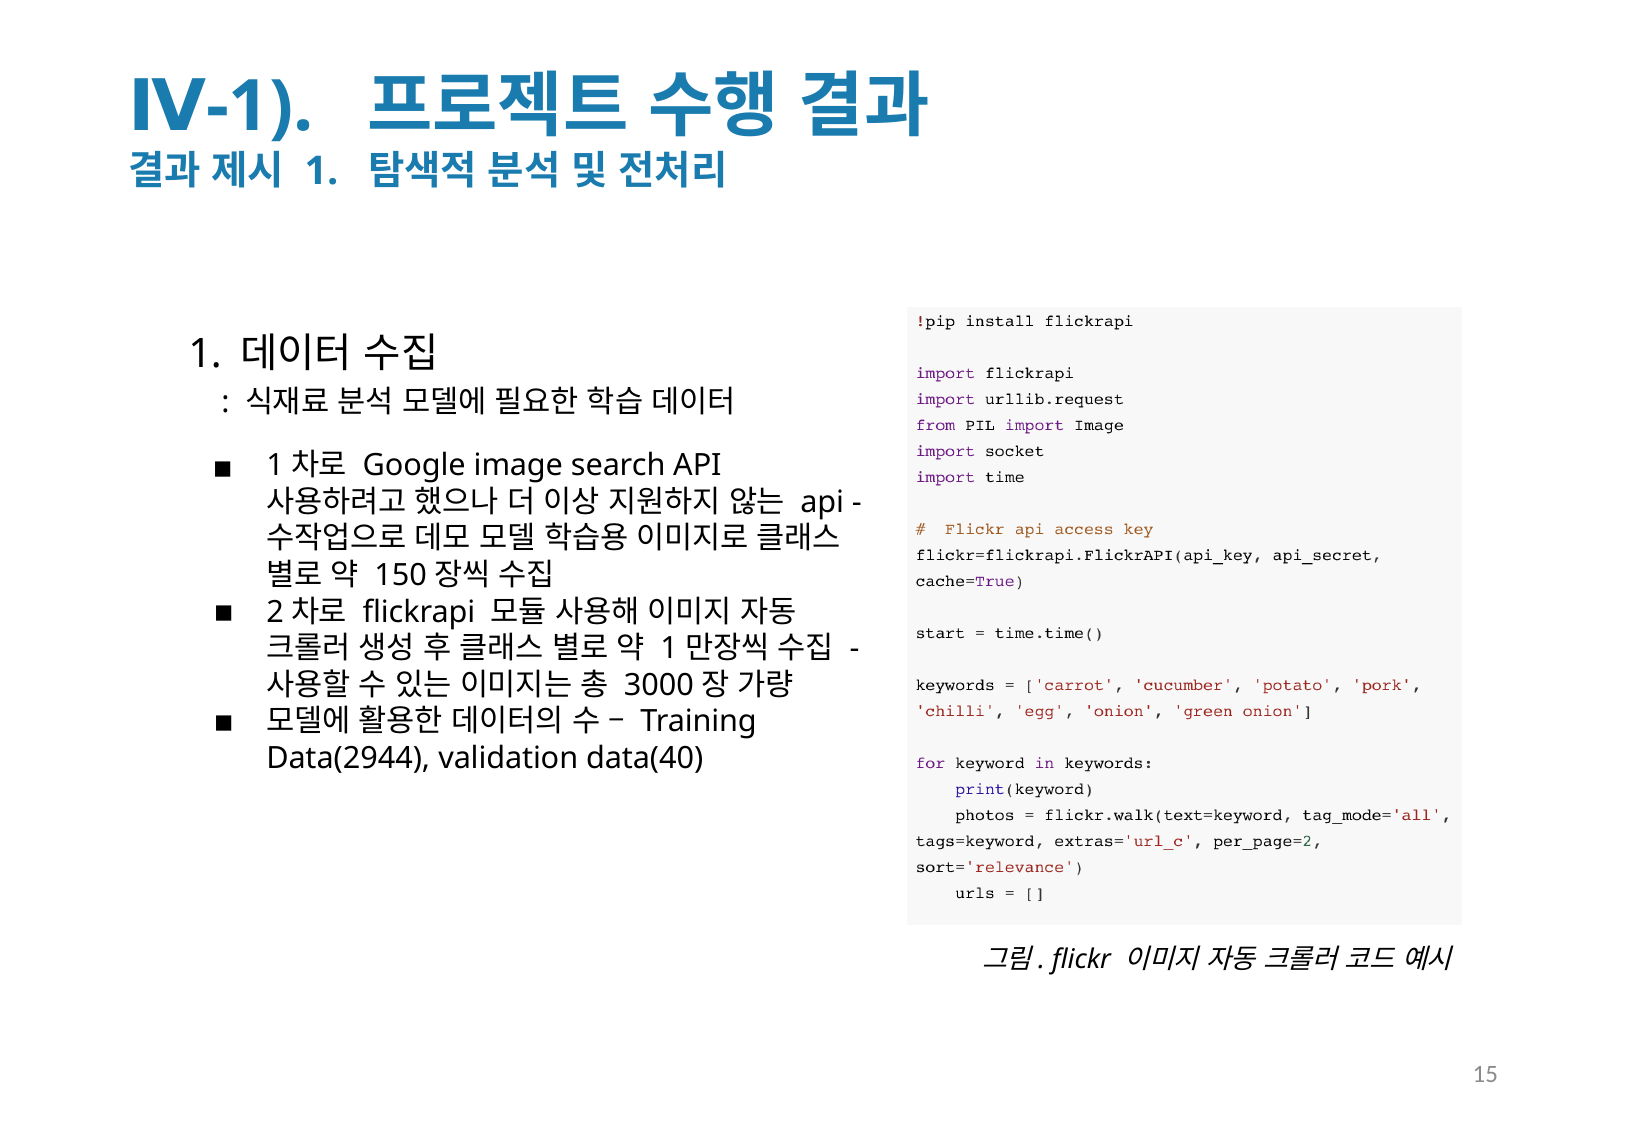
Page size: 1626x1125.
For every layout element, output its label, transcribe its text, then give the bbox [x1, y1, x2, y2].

text_box Ⅳ-1). 프로젝트 수행 결과 결과 제시 1. 탐색적 분석 및 전처리 [110, 50, 1017, 202]
text_box 그림. flickr 이미지 자동 크롤러 코드 예시 [967, 934, 1467, 982]
picture [907, 307, 1463, 926]
text_box 1차로 Google image search API 사용하려고 했으나 더 이상 지원하지 않는 api - 수작업으로 데모 모델 학습용 이미지로 클래스 별로 약 150장씩 수집 2차로 flickrapi 모듈 사용해 이미지 자동 크롤러 생성 후 클래스 별로 약 1만장씩 수집 - 사용할 수 있는 이미지는 총 3000장 가량 모델에 활용한 데이터의 수 – Training Data(2944), validation data(40) [198, 437, 895, 823]
text_box 데이터 수집 : 식재료 분석 모델에 필요한 학습 데이터 [164, 325, 907, 586]
slide_number 15 [1147, 1042, 1514, 1103]
